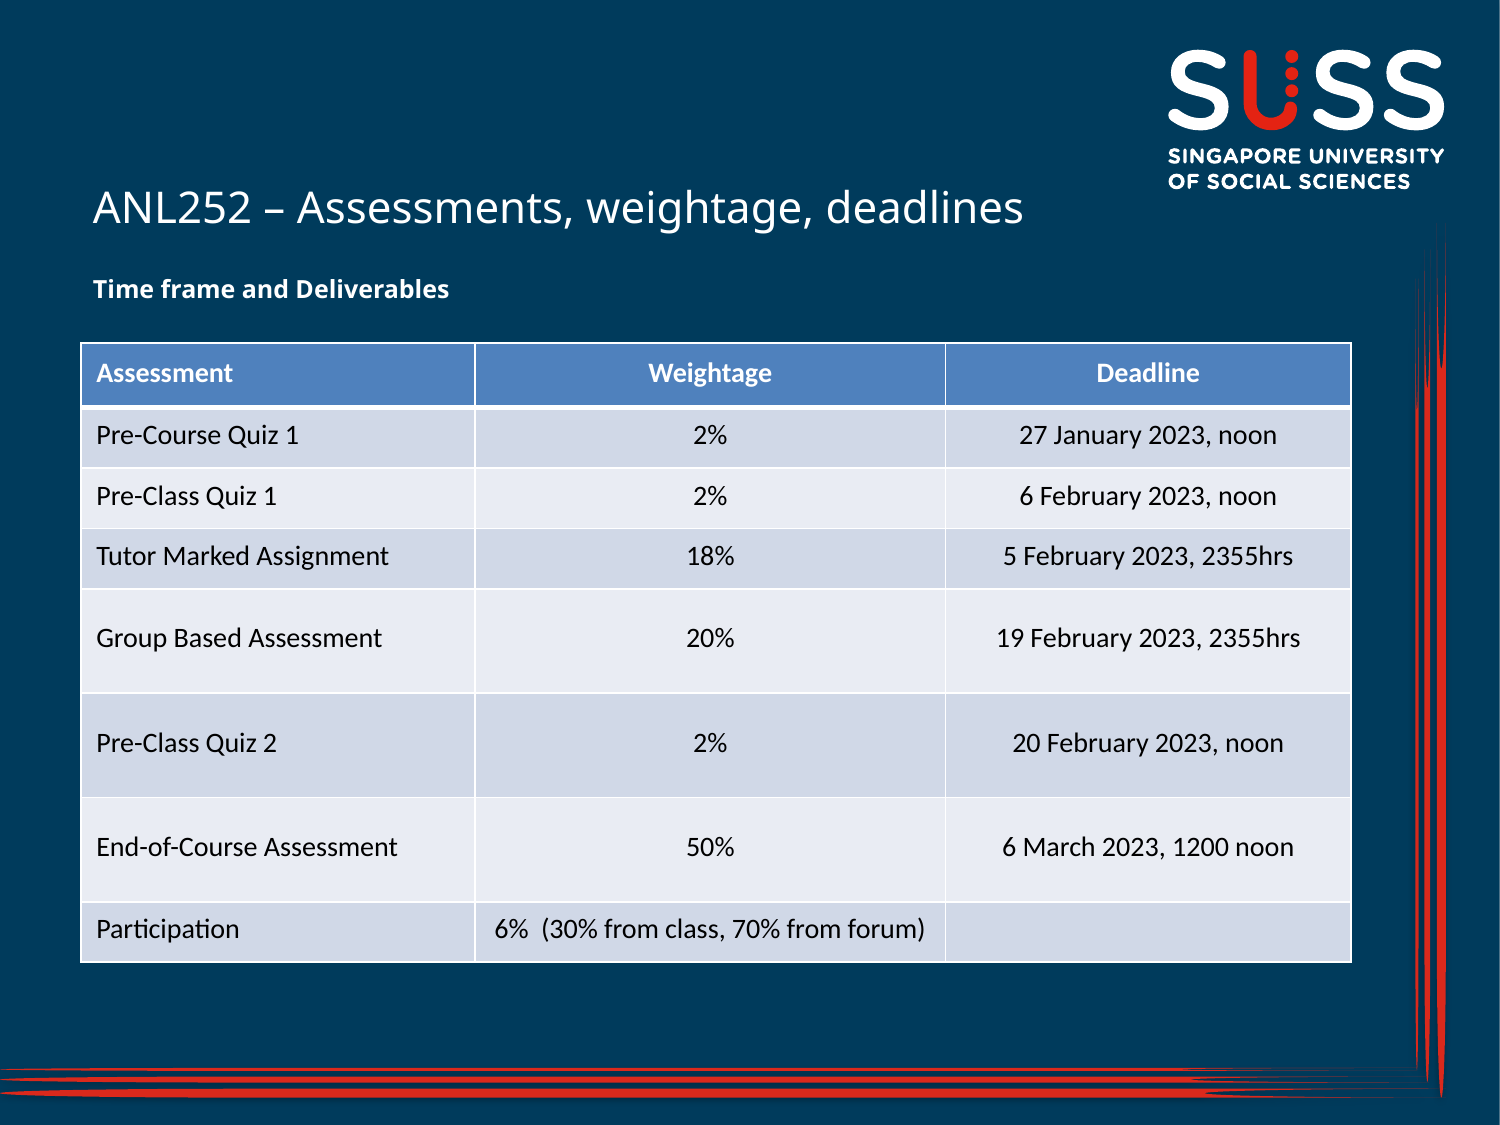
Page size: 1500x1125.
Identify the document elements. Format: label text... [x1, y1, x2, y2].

table_cell 6% (30% from class, 70% from forum) [476, 903, 945, 961]
list Time frame and Deliverables [81, 267, 1010, 306]
table_cell 2% [476, 469, 945, 528]
table_cell Tutor Marked Assignment [82, 529, 474, 588]
table_header Deadline [946, 344, 1350, 405]
table_cell Pre-Class Quiz 1 [82, 469, 474, 528]
table_cell [946, 903, 1350, 961]
table_cell End-of-Course Assessment [82, 798, 474, 901]
table_header Assessment [82, 344, 474, 405]
table_cell 5 February 2023, 2355hrs [946, 529, 1350, 588]
table_cell 2% [476, 694, 945, 797]
table_cell Pre-Class Quiz 2 [82, 694, 474, 797]
table_cell 19 February 2023, 2355hrs [946, 590, 1350, 692]
table_cell 18% [476, 529, 945, 588]
title ANL252 – Assessments, weightage, deadlines [81, 173, 1100, 249]
table_cell Pre-Course Quiz 1 [82, 410, 474, 467]
table_cell Group Based Assessment [82, 590, 474, 692]
table_cell Participation [82, 903, 474, 961]
table_header Weightage [476, 344, 945, 405]
table_cell 20 February 2023, noon [946, 694, 1350, 797]
table_cell 20% [476, 590, 945, 692]
table_cell 6 February 2023, noon [946, 469, 1350, 528]
table_cell 6 March 2023, 1200 noon [946, 798, 1350, 901]
table_cell 50% [476, 798, 945, 901]
table_cell 2% [476, 410, 945, 467]
table_cell 27 January 2023, noon [946, 410, 1350, 467]
